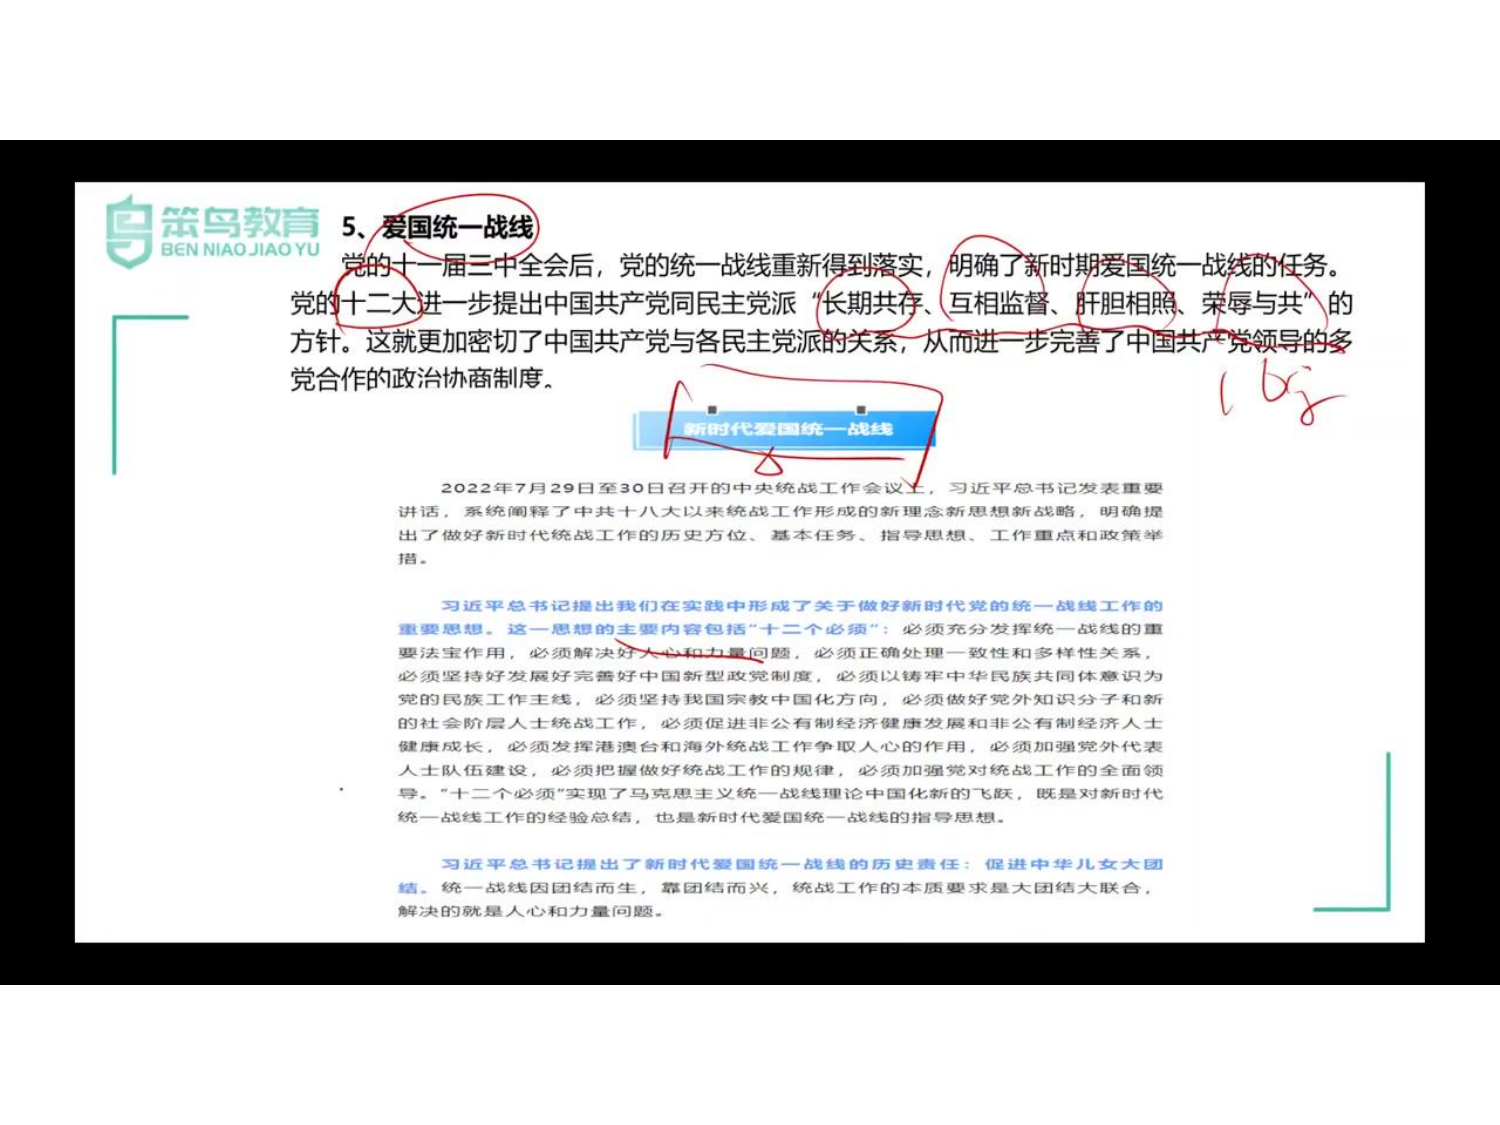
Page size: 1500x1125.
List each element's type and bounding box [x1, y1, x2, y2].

picture [0, 140, 1500, 985]
